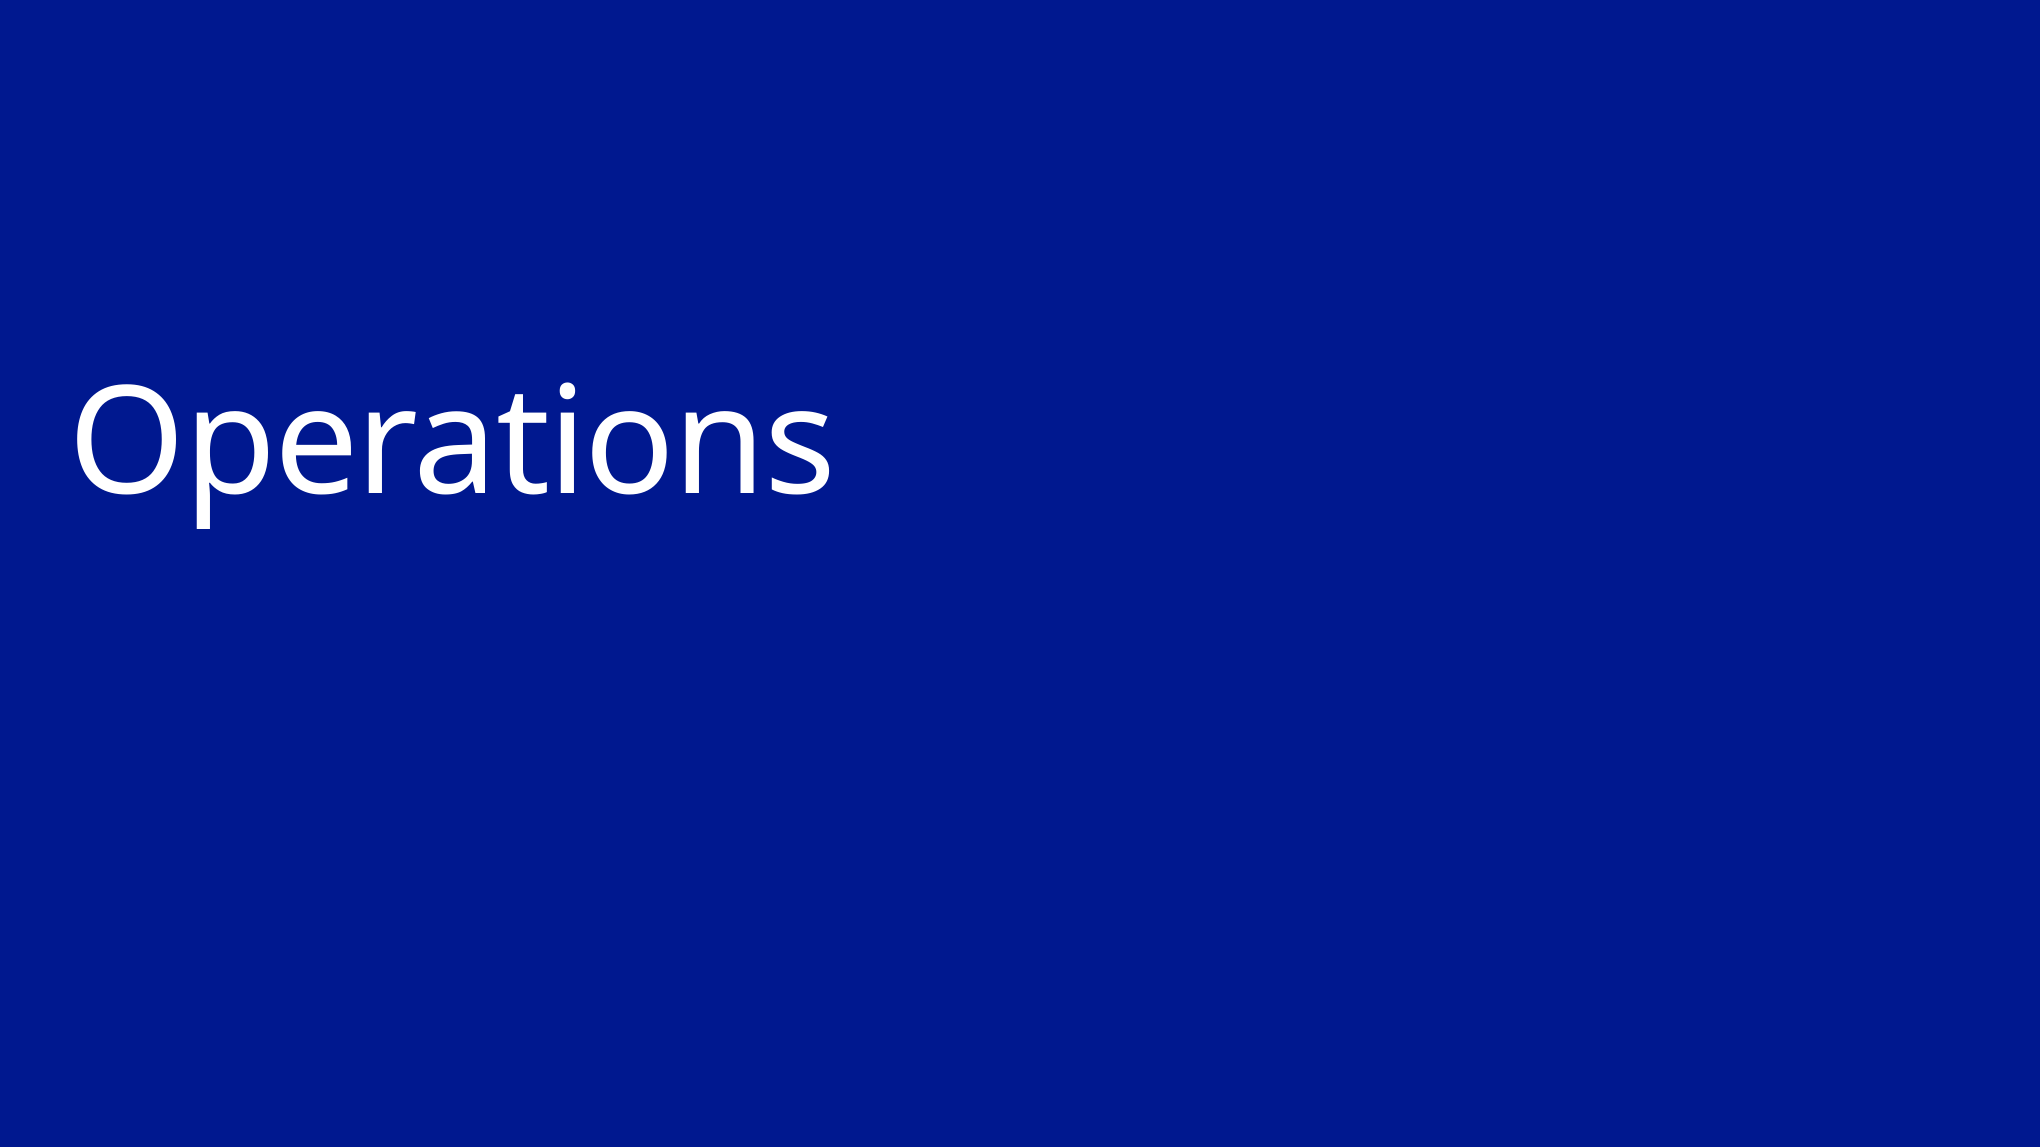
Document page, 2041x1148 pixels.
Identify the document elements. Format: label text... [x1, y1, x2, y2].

title Operations [45, 348, 1996, 543]
